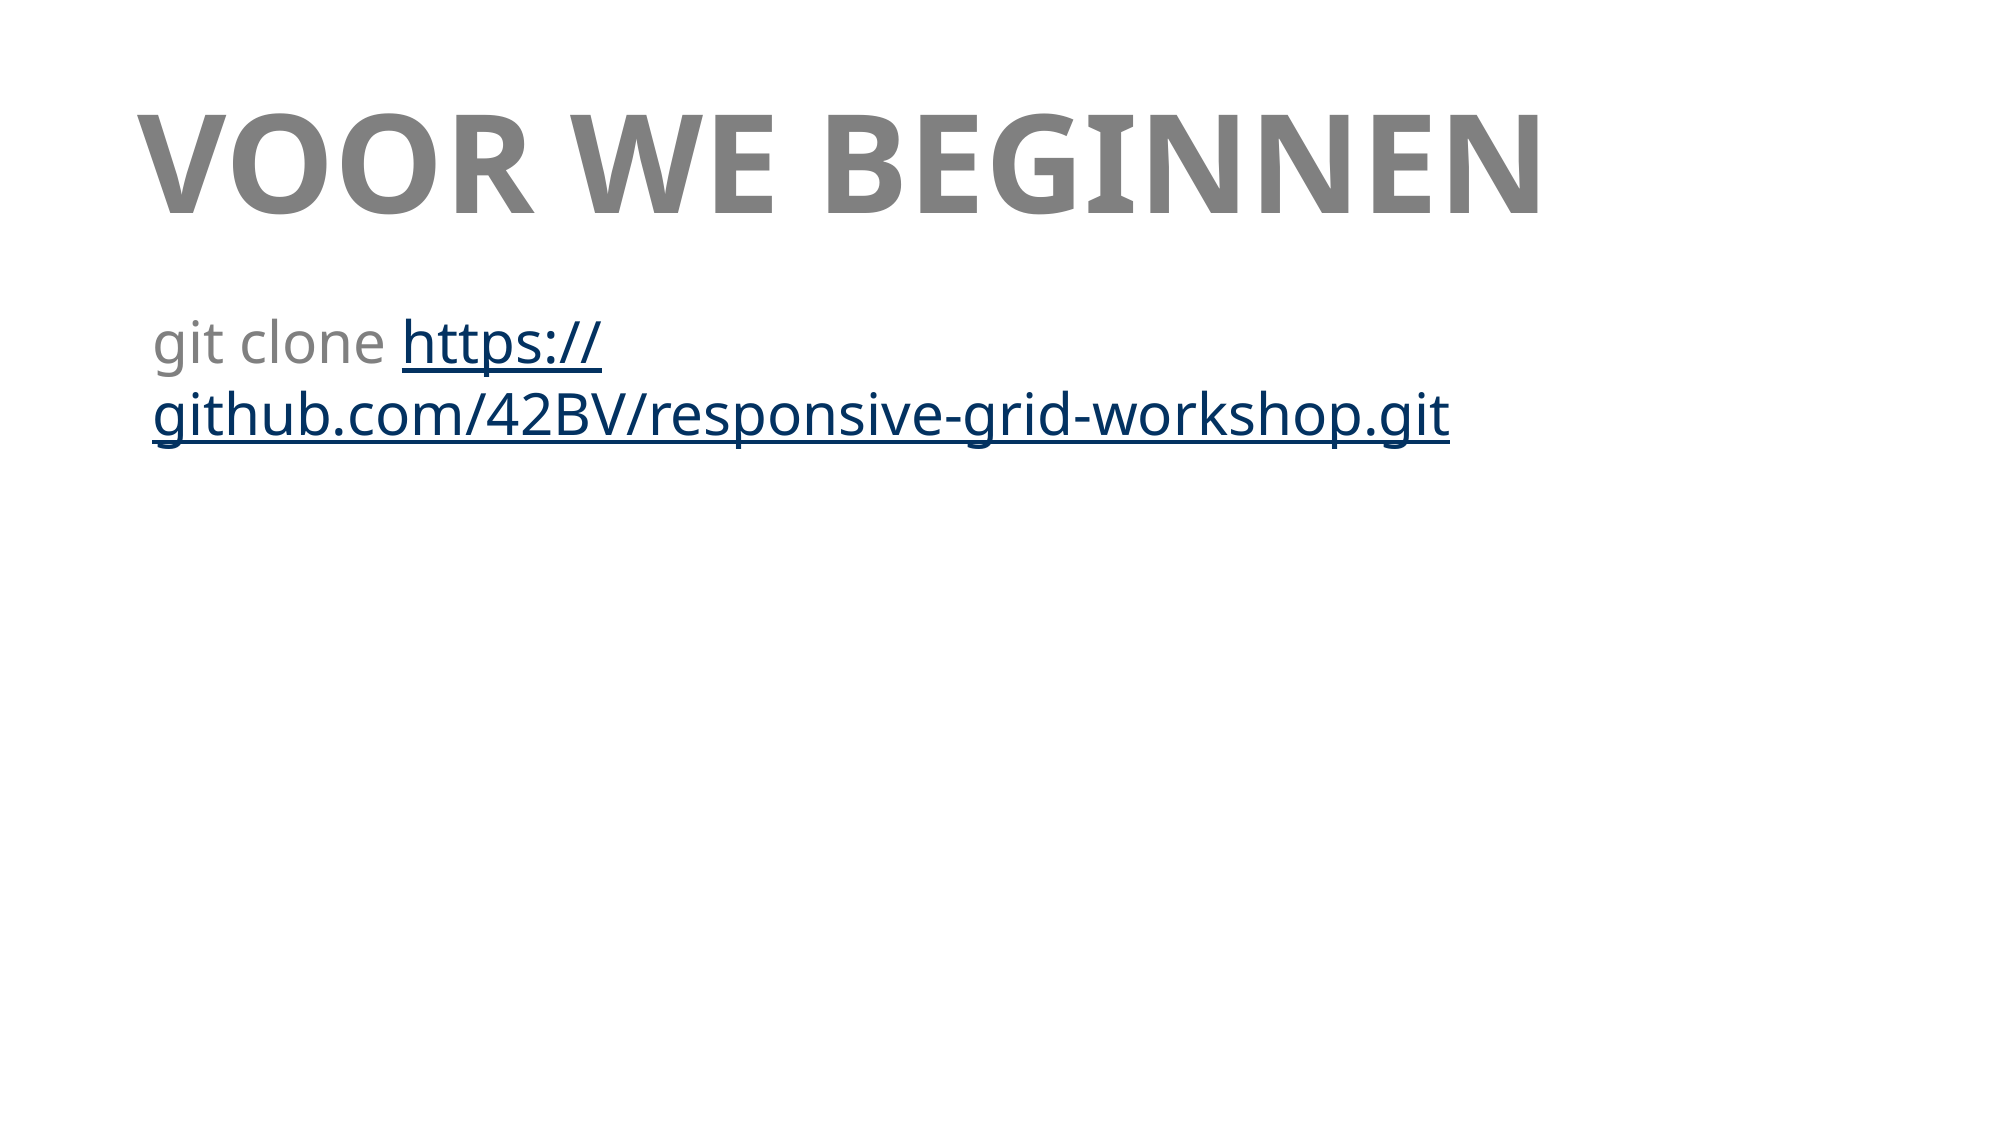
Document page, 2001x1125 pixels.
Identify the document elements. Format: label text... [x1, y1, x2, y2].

title VOOR WE BEGINNEN [137, 59, 1863, 278]
list git clone https://github.com/42BV/responsive-grid-workshop.git [137, 299, 1863, 1014]
